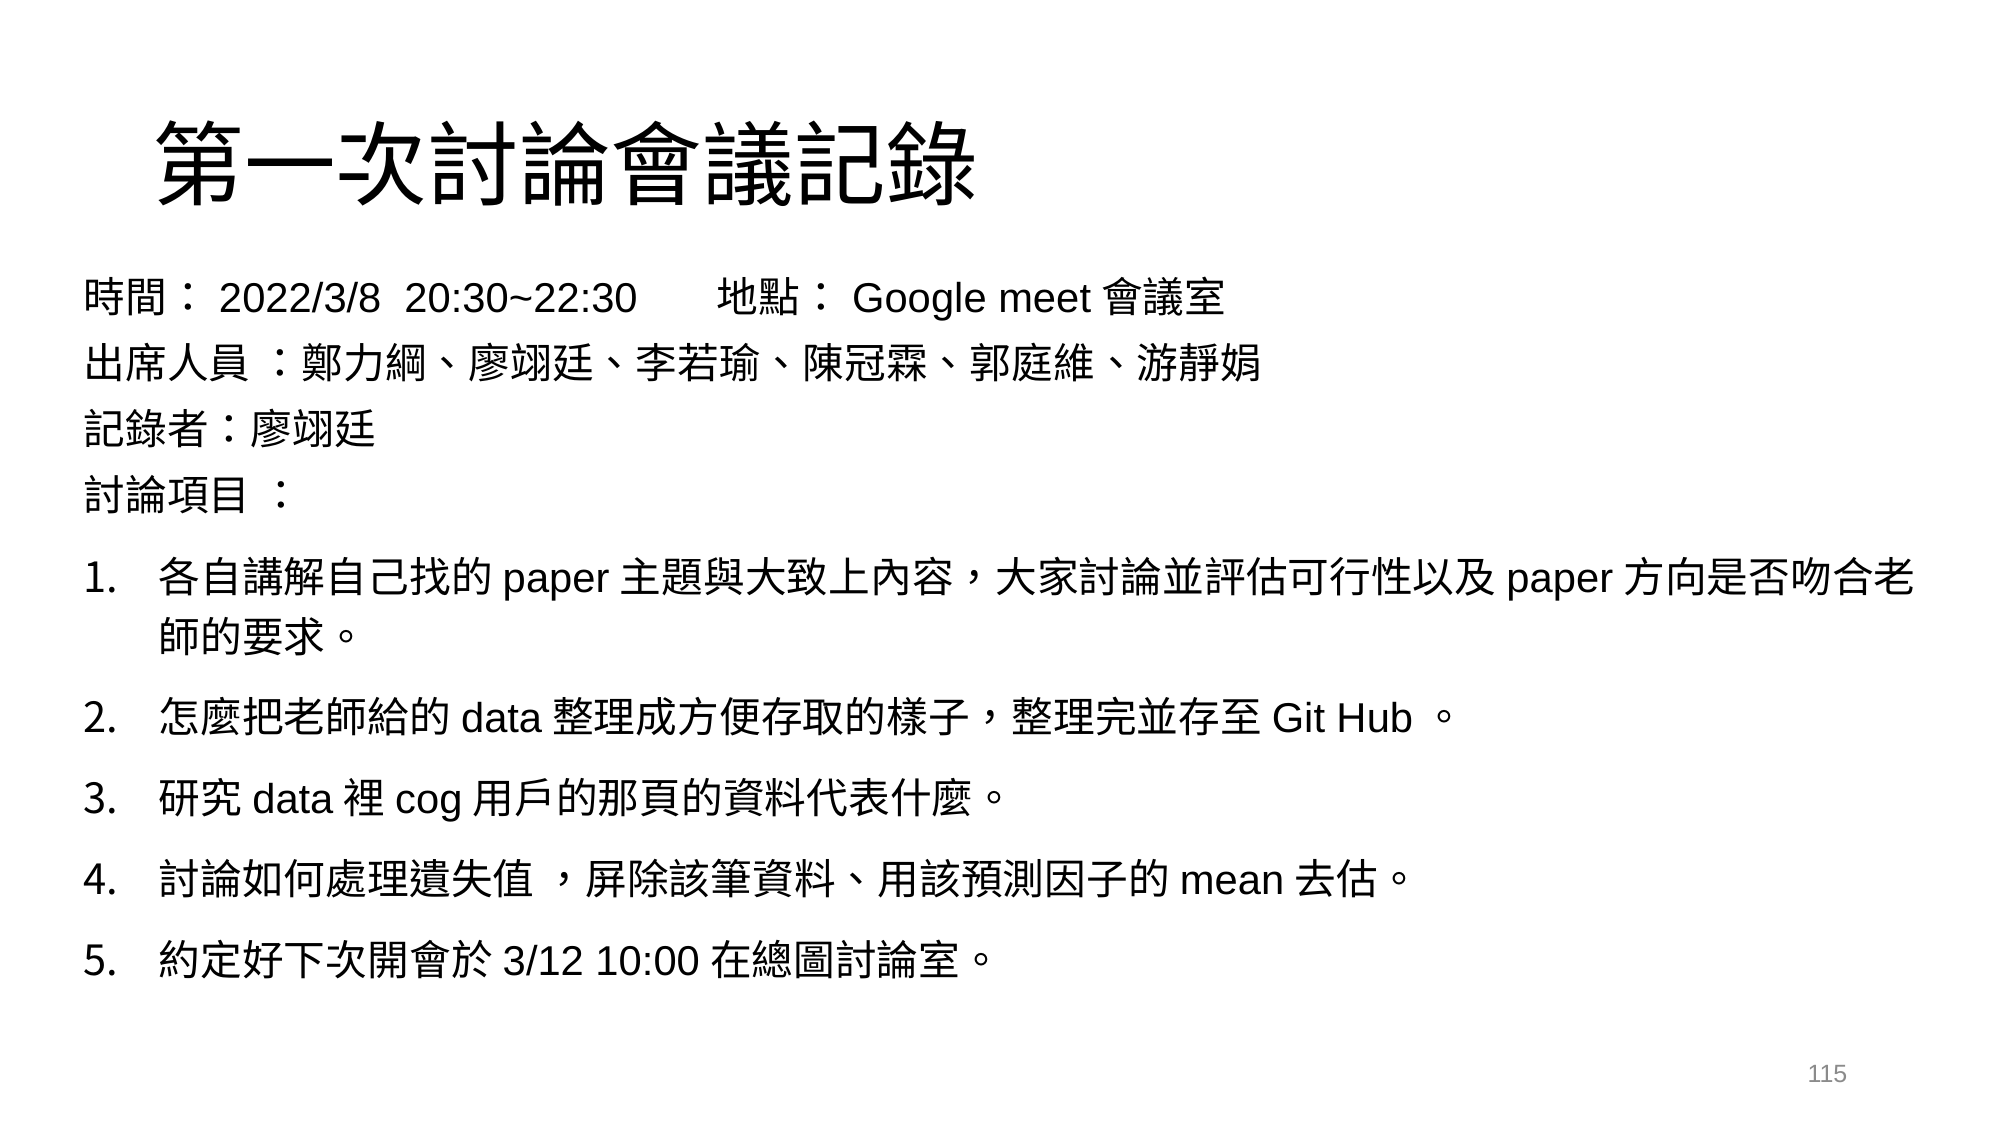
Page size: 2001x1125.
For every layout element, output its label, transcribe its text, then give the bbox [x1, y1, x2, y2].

list 時間：2022/3/8 20:30~22:30 地點：Google meet會議室 出席人員 ：鄭力綱、廖翊廷、李若瑜、陳冠霖、郭庭維、游靜娟 記錄者：廖翊廷 討論項目 ： 各自講解自己找的paper主題與大致上內容，大家討論並評估可行性以及paper方向是否吻合老師的要求。 怎麼把老師給的data整理成方便存取的樣子，整理完並存至Git Hub。 研究data裡cog用戶的那頁的資料代表什麼。 討論如何處理遺失值 ，屏除該筆資料、用該預測因子的mean去估。 約定好下次開會於3/12 10:00在總圖討論室。 [68, 269, 1932, 1035]
slide_number 115 [1412, 1042, 1863, 1103]
title 第一次討論會議記錄 [137, 59, 1863, 269]
